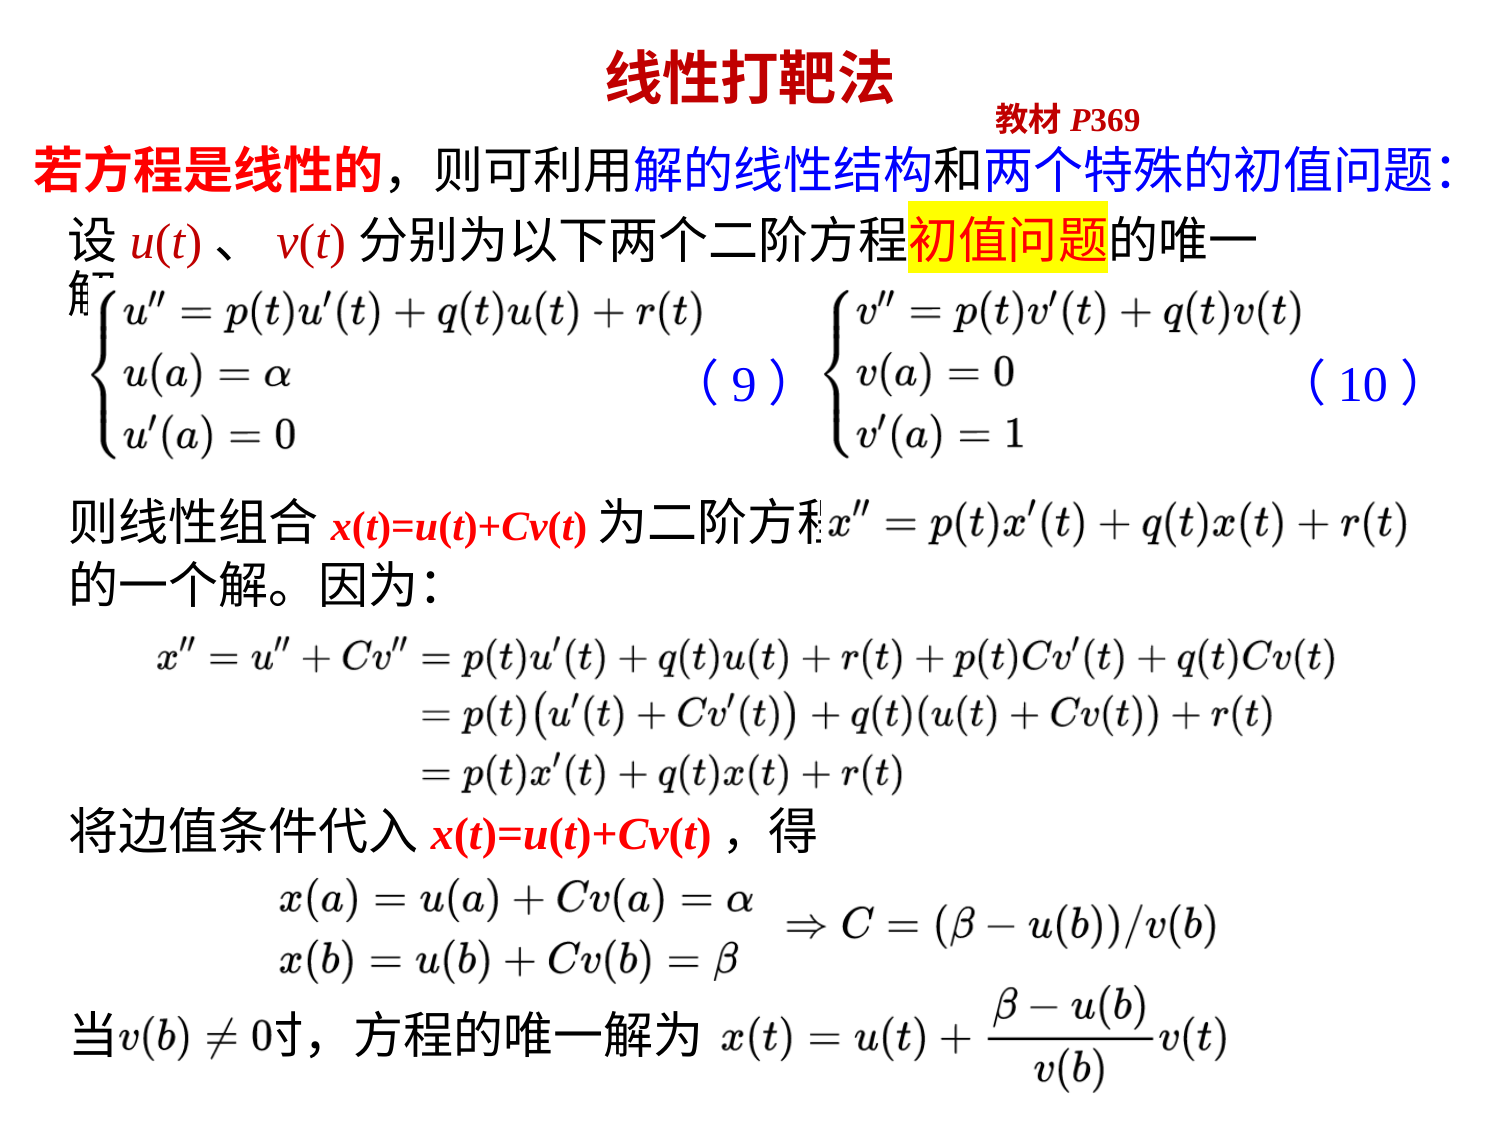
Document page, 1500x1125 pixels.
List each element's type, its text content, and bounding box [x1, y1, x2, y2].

text_box （9） [708, 344, 821, 420]
picture [821, 495, 1412, 555]
text_box 设u(t)、v(t)分别为以下两个二阶方程初值问题的唯一解： [53, 208, 1340, 331]
text_box 的一个解。因为： [54, 553, 1106, 623]
text_box 则线性组合x(t)=u(t)+Cv(t)为二阶方程 [54, 490, 1106, 553]
picture [88, 278, 708, 467]
text_box 当 时，方程的唯一解为 [54, 1003, 712, 1072]
picture [113, 1014, 276, 1065]
text_box 若方程是线性的，则可利用解的线性结构和两个特殊的初值问题： [18, 138, 1500, 208]
text_box 教材P369 [980, 90, 1156, 146]
picture [821, 284, 1304, 464]
picture [266, 875, 1230, 1097]
text_box 将边值条件代入x(t)=u(t)+Cv(t)，得 [54, 798, 1106, 868]
text_box 线性打靶法 [419, 33, 1081, 119]
picture [773, 894, 1222, 957]
text_box （10） [1304, 344, 1484, 420]
picture [148, 626, 1340, 807]
